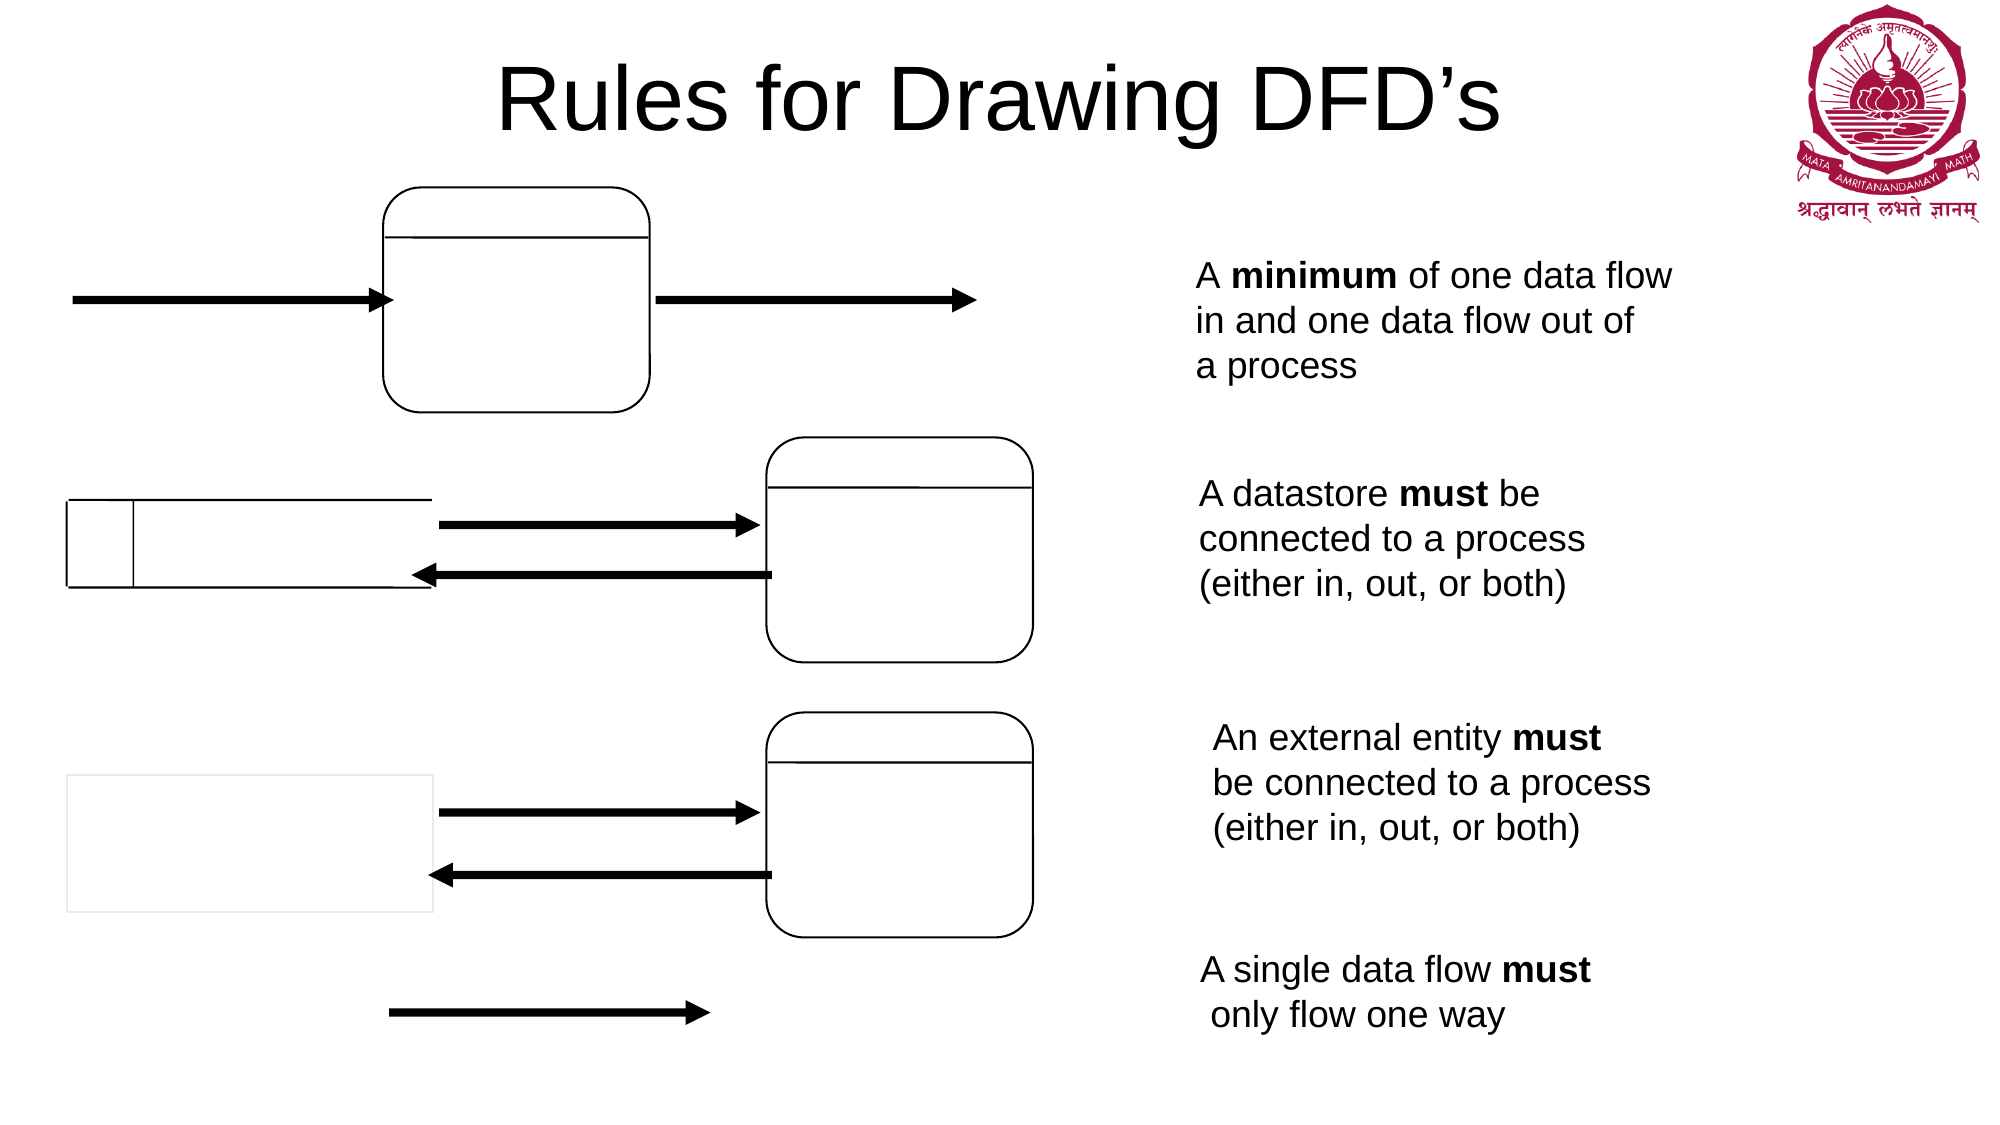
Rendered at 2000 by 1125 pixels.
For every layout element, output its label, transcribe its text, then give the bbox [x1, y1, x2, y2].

text_box [389, 1006, 711, 1019]
text_box [66, 774, 434, 913]
text_box A datastore must be connected to a process (either in, out, or both) [1184, 461, 1601, 612]
text_box [655, 293, 978, 307]
title Rules for Drawing DFD’s [149, 0, 1850, 188]
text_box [66, 499, 433, 588]
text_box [382, 187, 650, 413]
text_box [439, 806, 761, 819]
text_box A single data flow must only flow one way [1185, 937, 1607, 1042]
picture [1776, 1, 2000, 225]
text_box [439, 518, 761, 532]
text_box [683, 987, 1317, 1063]
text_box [766, 437, 1034, 663]
text_box [427, 868, 766, 882]
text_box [766, 712, 1034, 938]
text_box An external entity must be connected to a process (either in, out, or both) [1197, 705, 1667, 856]
text_box [149, 987, 567, 1063]
text_box A minimum of one data flow in and one data flow out of a process [1180, 243, 1688, 393]
